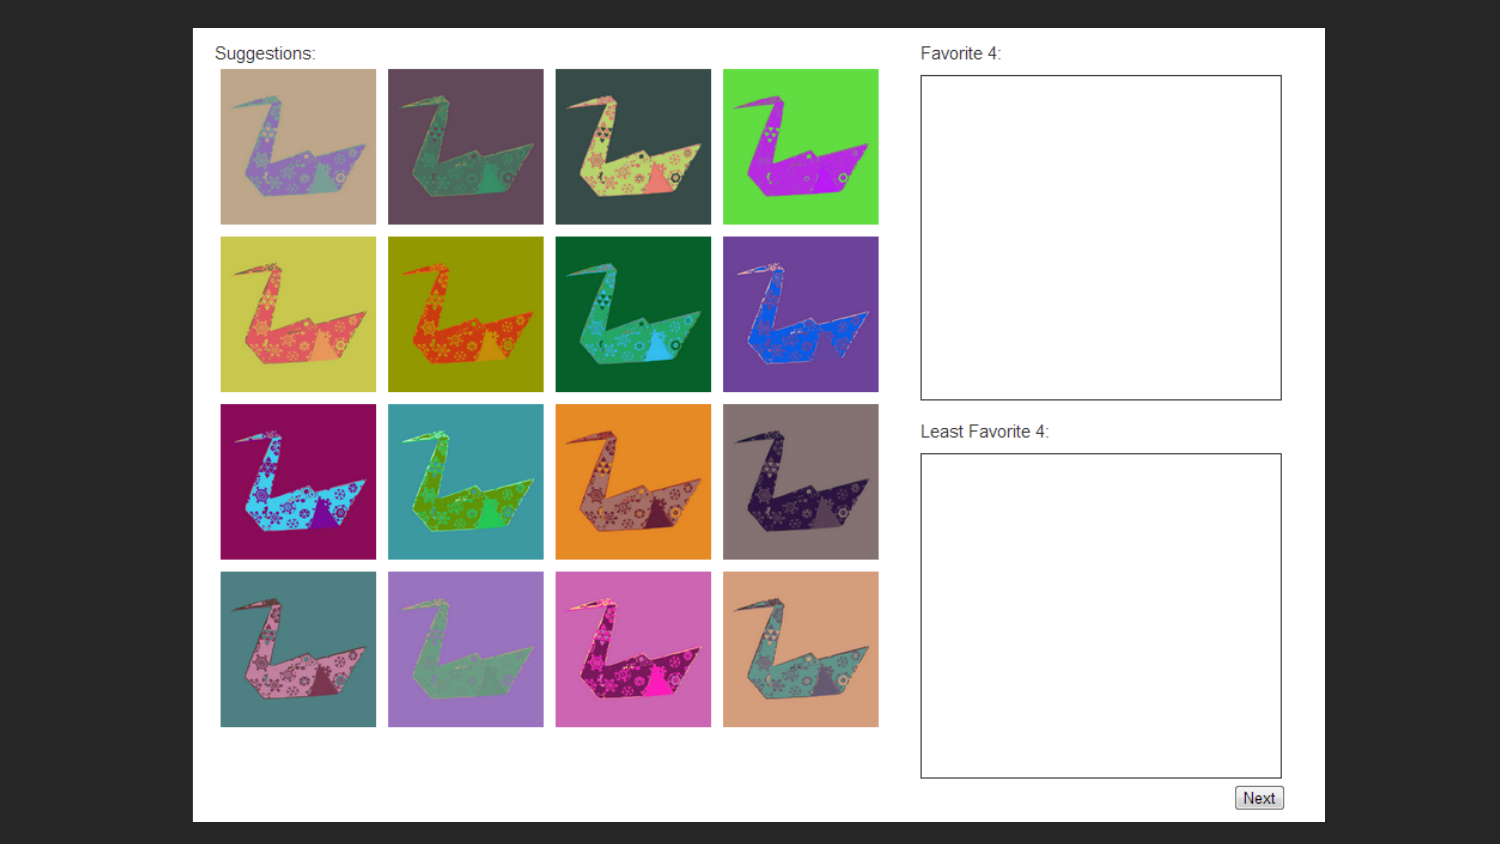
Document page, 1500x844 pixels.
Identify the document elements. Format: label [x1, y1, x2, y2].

picture [192, 27, 1326, 823]
